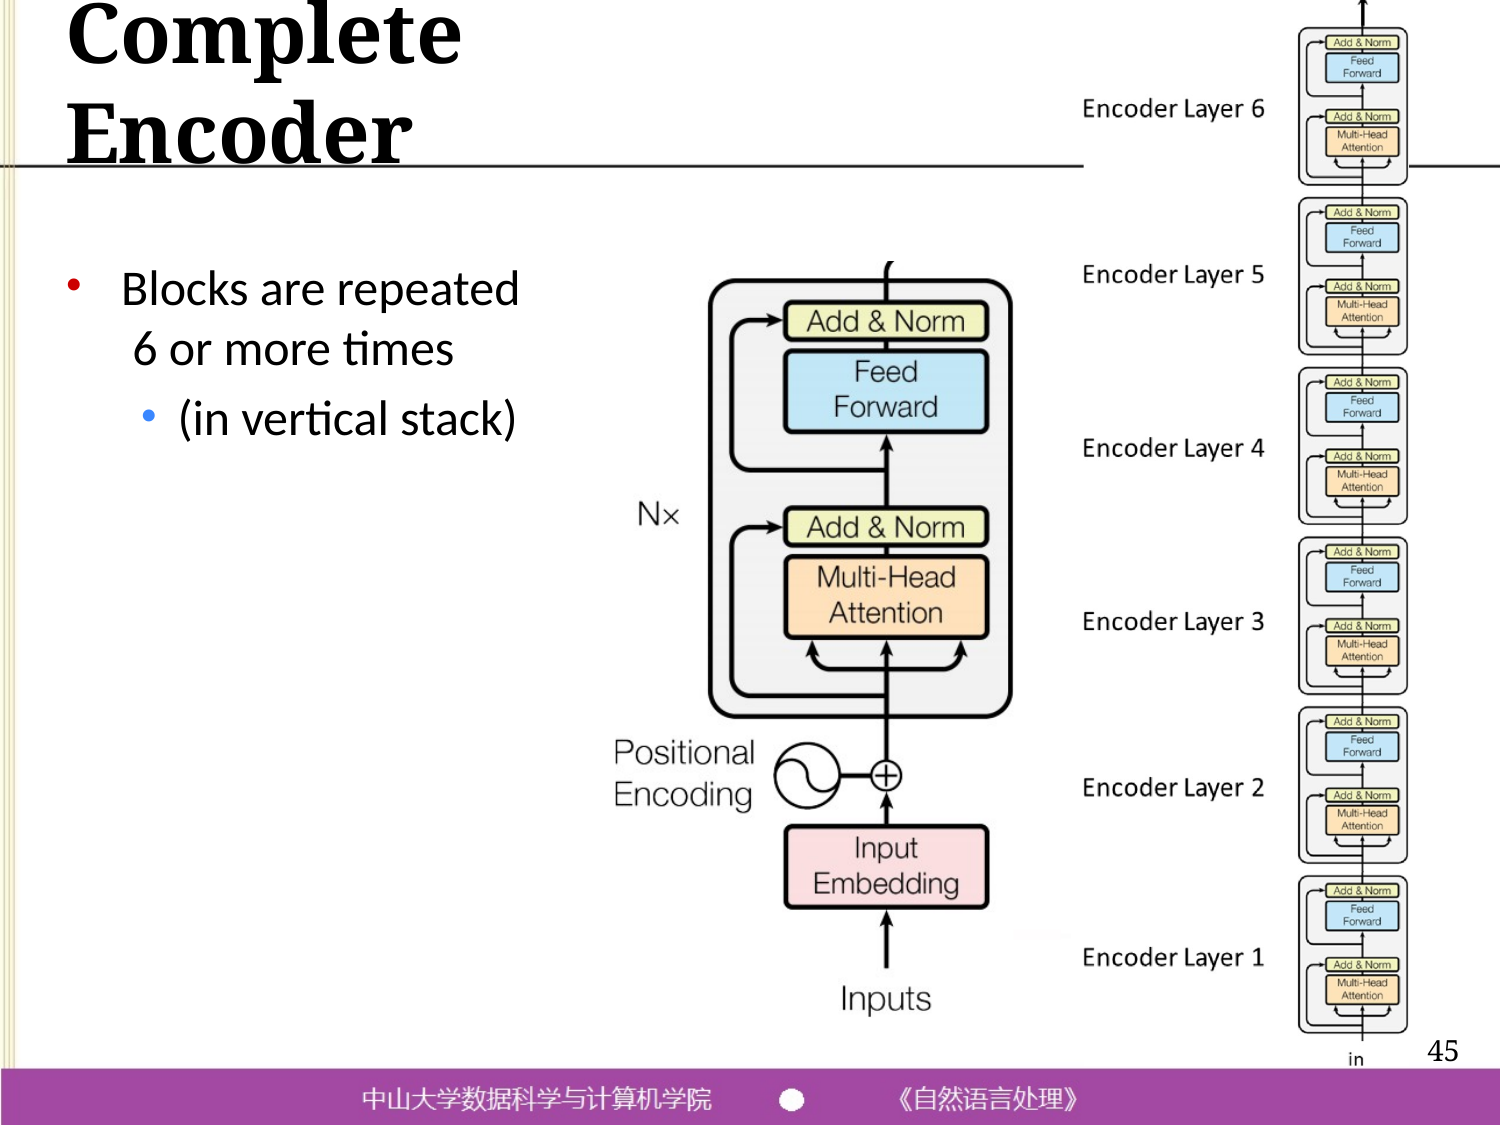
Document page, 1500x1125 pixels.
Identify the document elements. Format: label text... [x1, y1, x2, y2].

text_box Blocks are repeated 6 or more times (in vertical stack) [62, 253, 526, 446]
text_box [1083, 0, 1409, 1066]
text_box [615, 261, 1014, 1018]
picture [0, 0, 1500, 1125]
title Complete Encoder [62, 0, 750, 181]
slide_number 45 [1350, 1025, 1475, 1100]
